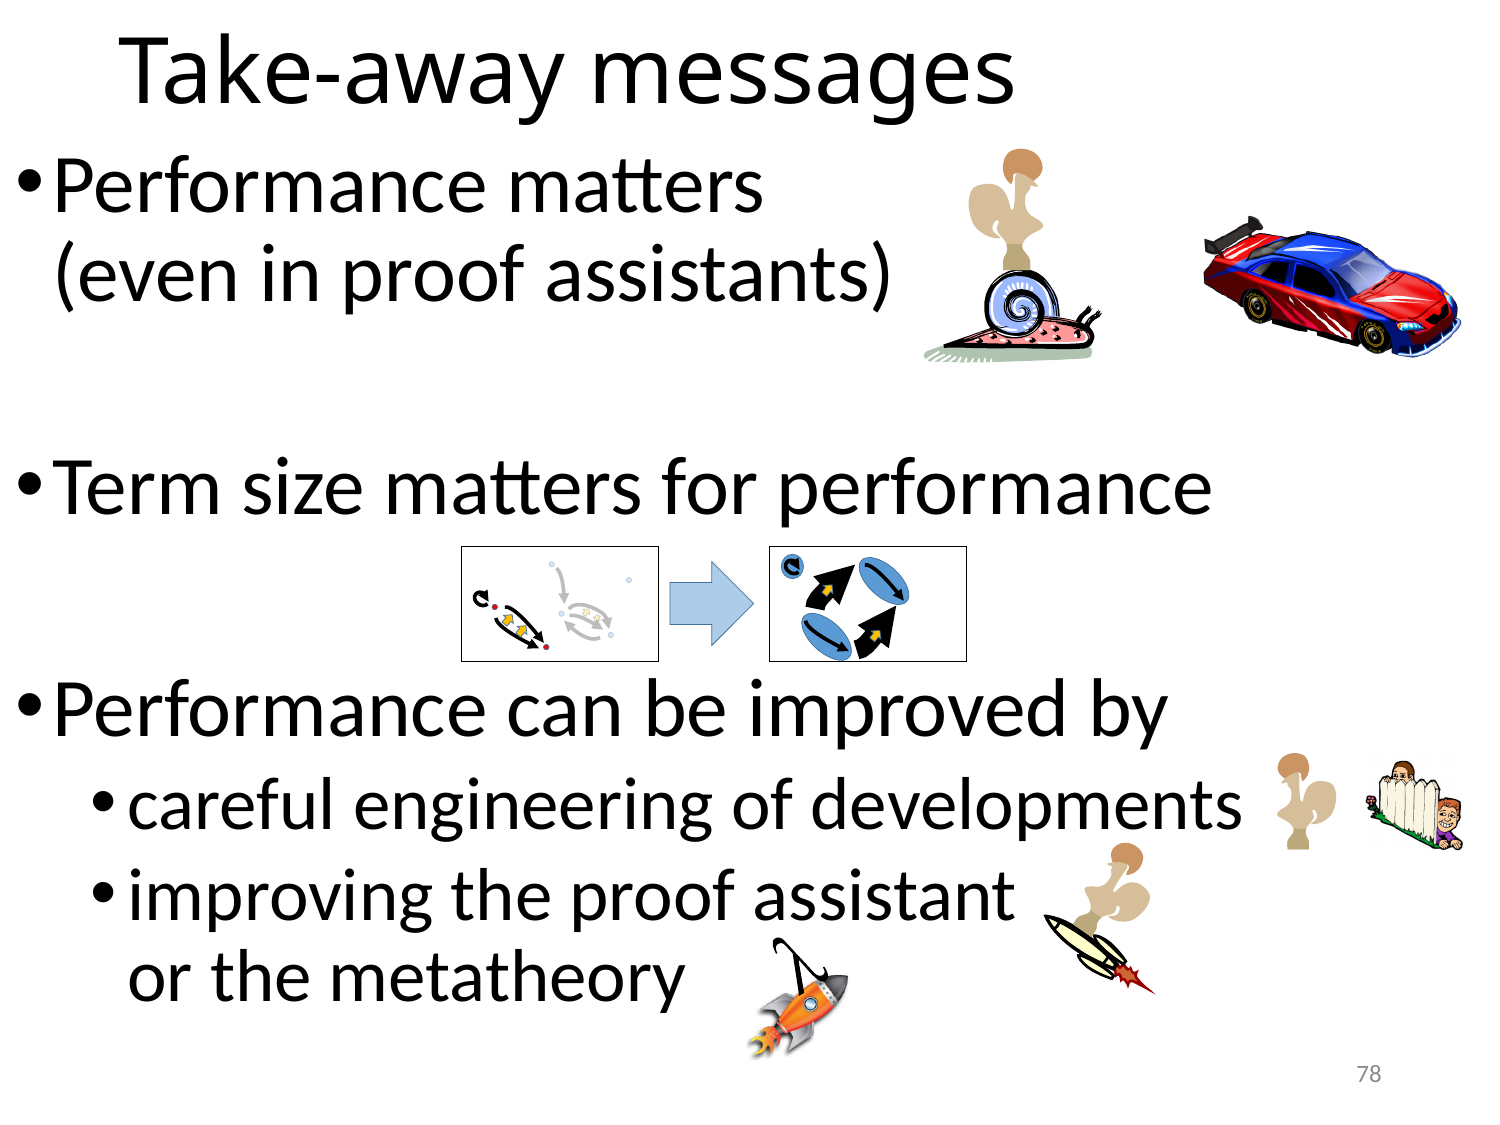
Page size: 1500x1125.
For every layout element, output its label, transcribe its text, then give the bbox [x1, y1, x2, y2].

list Performance matters (even in proof assistants) Term size matters for performance Performance can be improved by careful engineering of developments improving the proof assistant or the metatheory [0, 132, 1500, 1125]
title Take-away messages [103, 3, 1397, 132]
slide_number 78 [1059, 1042, 1397, 1103]
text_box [1275, 750, 1464, 856]
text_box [919, 145, 1106, 367]
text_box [745, 928, 853, 1067]
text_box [1030, 841, 1169, 979]
picture [460, 525, 967, 663]
picture [1203, 200, 1464, 367]
